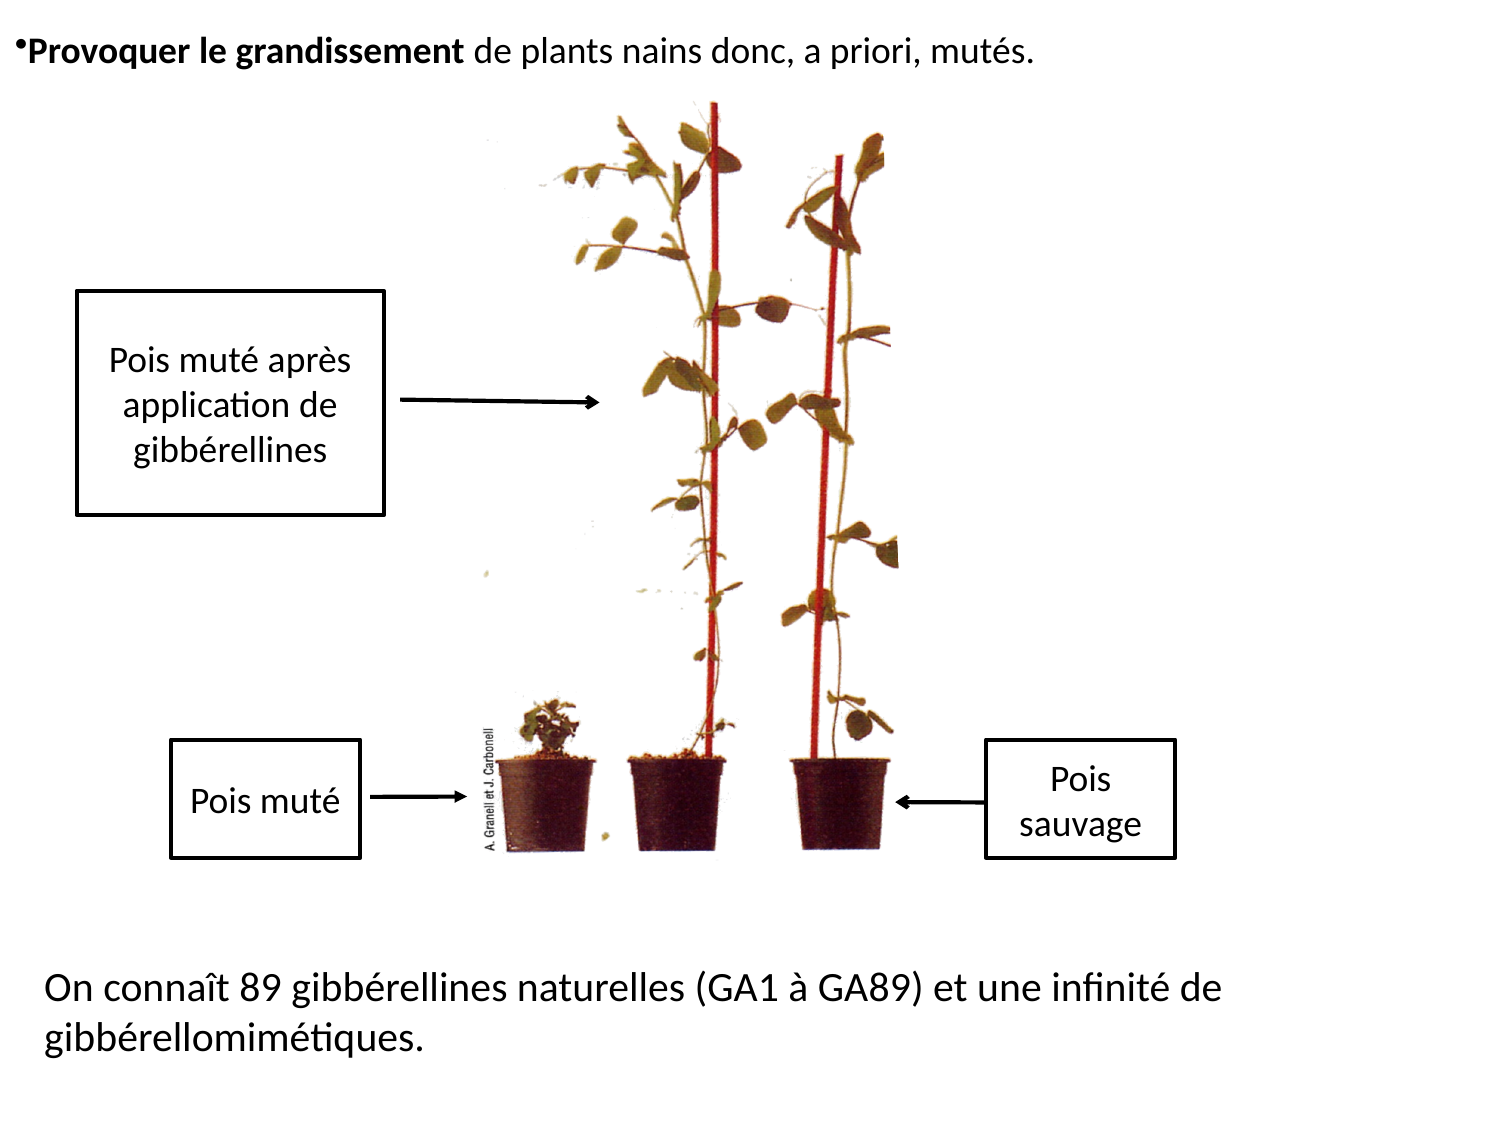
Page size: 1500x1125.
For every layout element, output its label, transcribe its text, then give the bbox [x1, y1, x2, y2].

text_box On connaît 89 gibbérellines naturelles (GA1 à GA89) et une infinité de gibbérellomimétiques. [29, 952, 1436, 1068]
text_box Pois muté [370, 790, 462, 803]
text_box Pois muté après application de gibbérellines [75, 289, 386, 517]
text_box Pois muté [169, 738, 362, 860]
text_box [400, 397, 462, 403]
text_box Pois sauvage [899, 738, 1177, 860]
picture [455, 91, 908, 870]
text_box Provoquer le grandissement de plants nains donc, a priori, mutés. [0, 19, 1500, 79]
